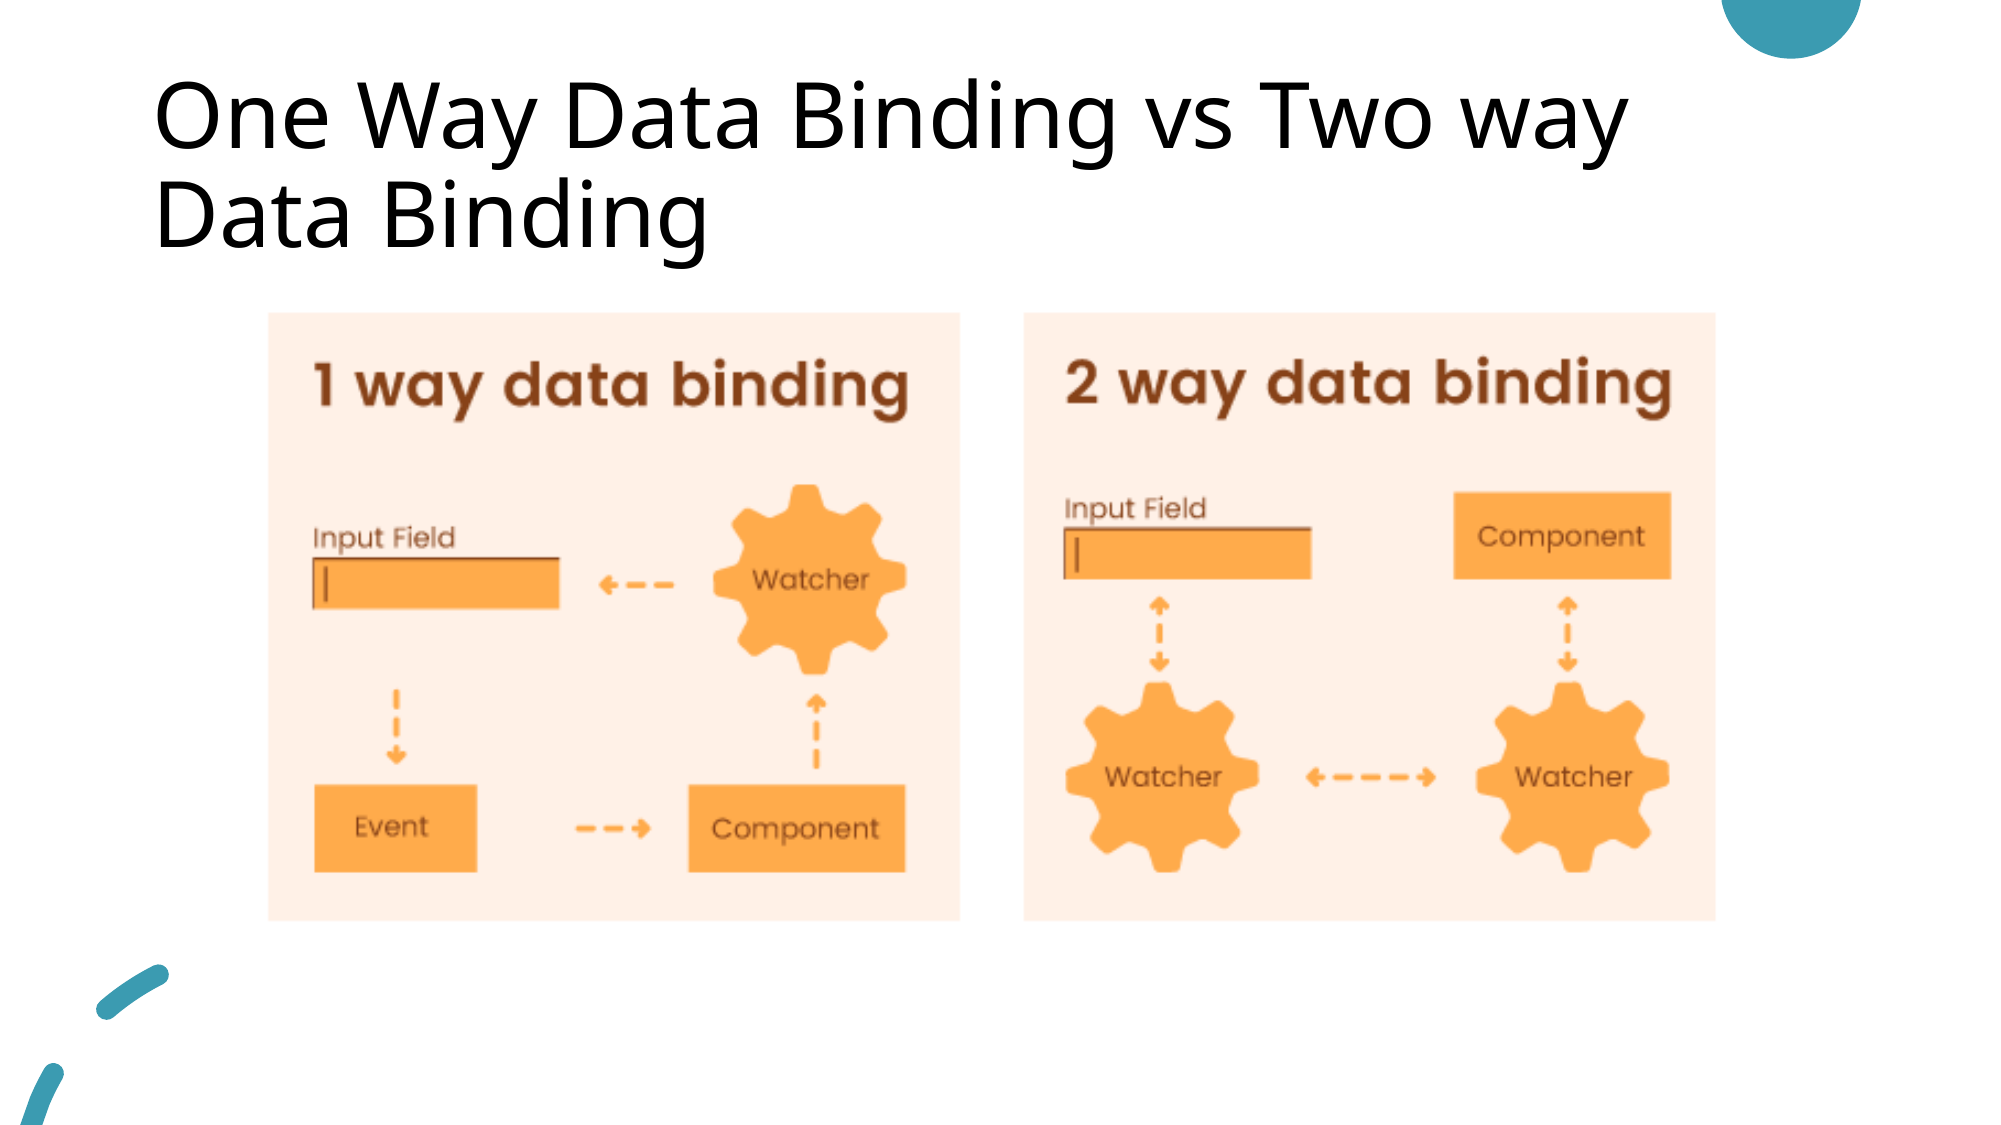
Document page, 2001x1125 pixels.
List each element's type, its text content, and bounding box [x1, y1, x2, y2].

title One Way Data Binding vs Two way Data Binding [137, 59, 1863, 278]
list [216, 245, 1758, 992]
